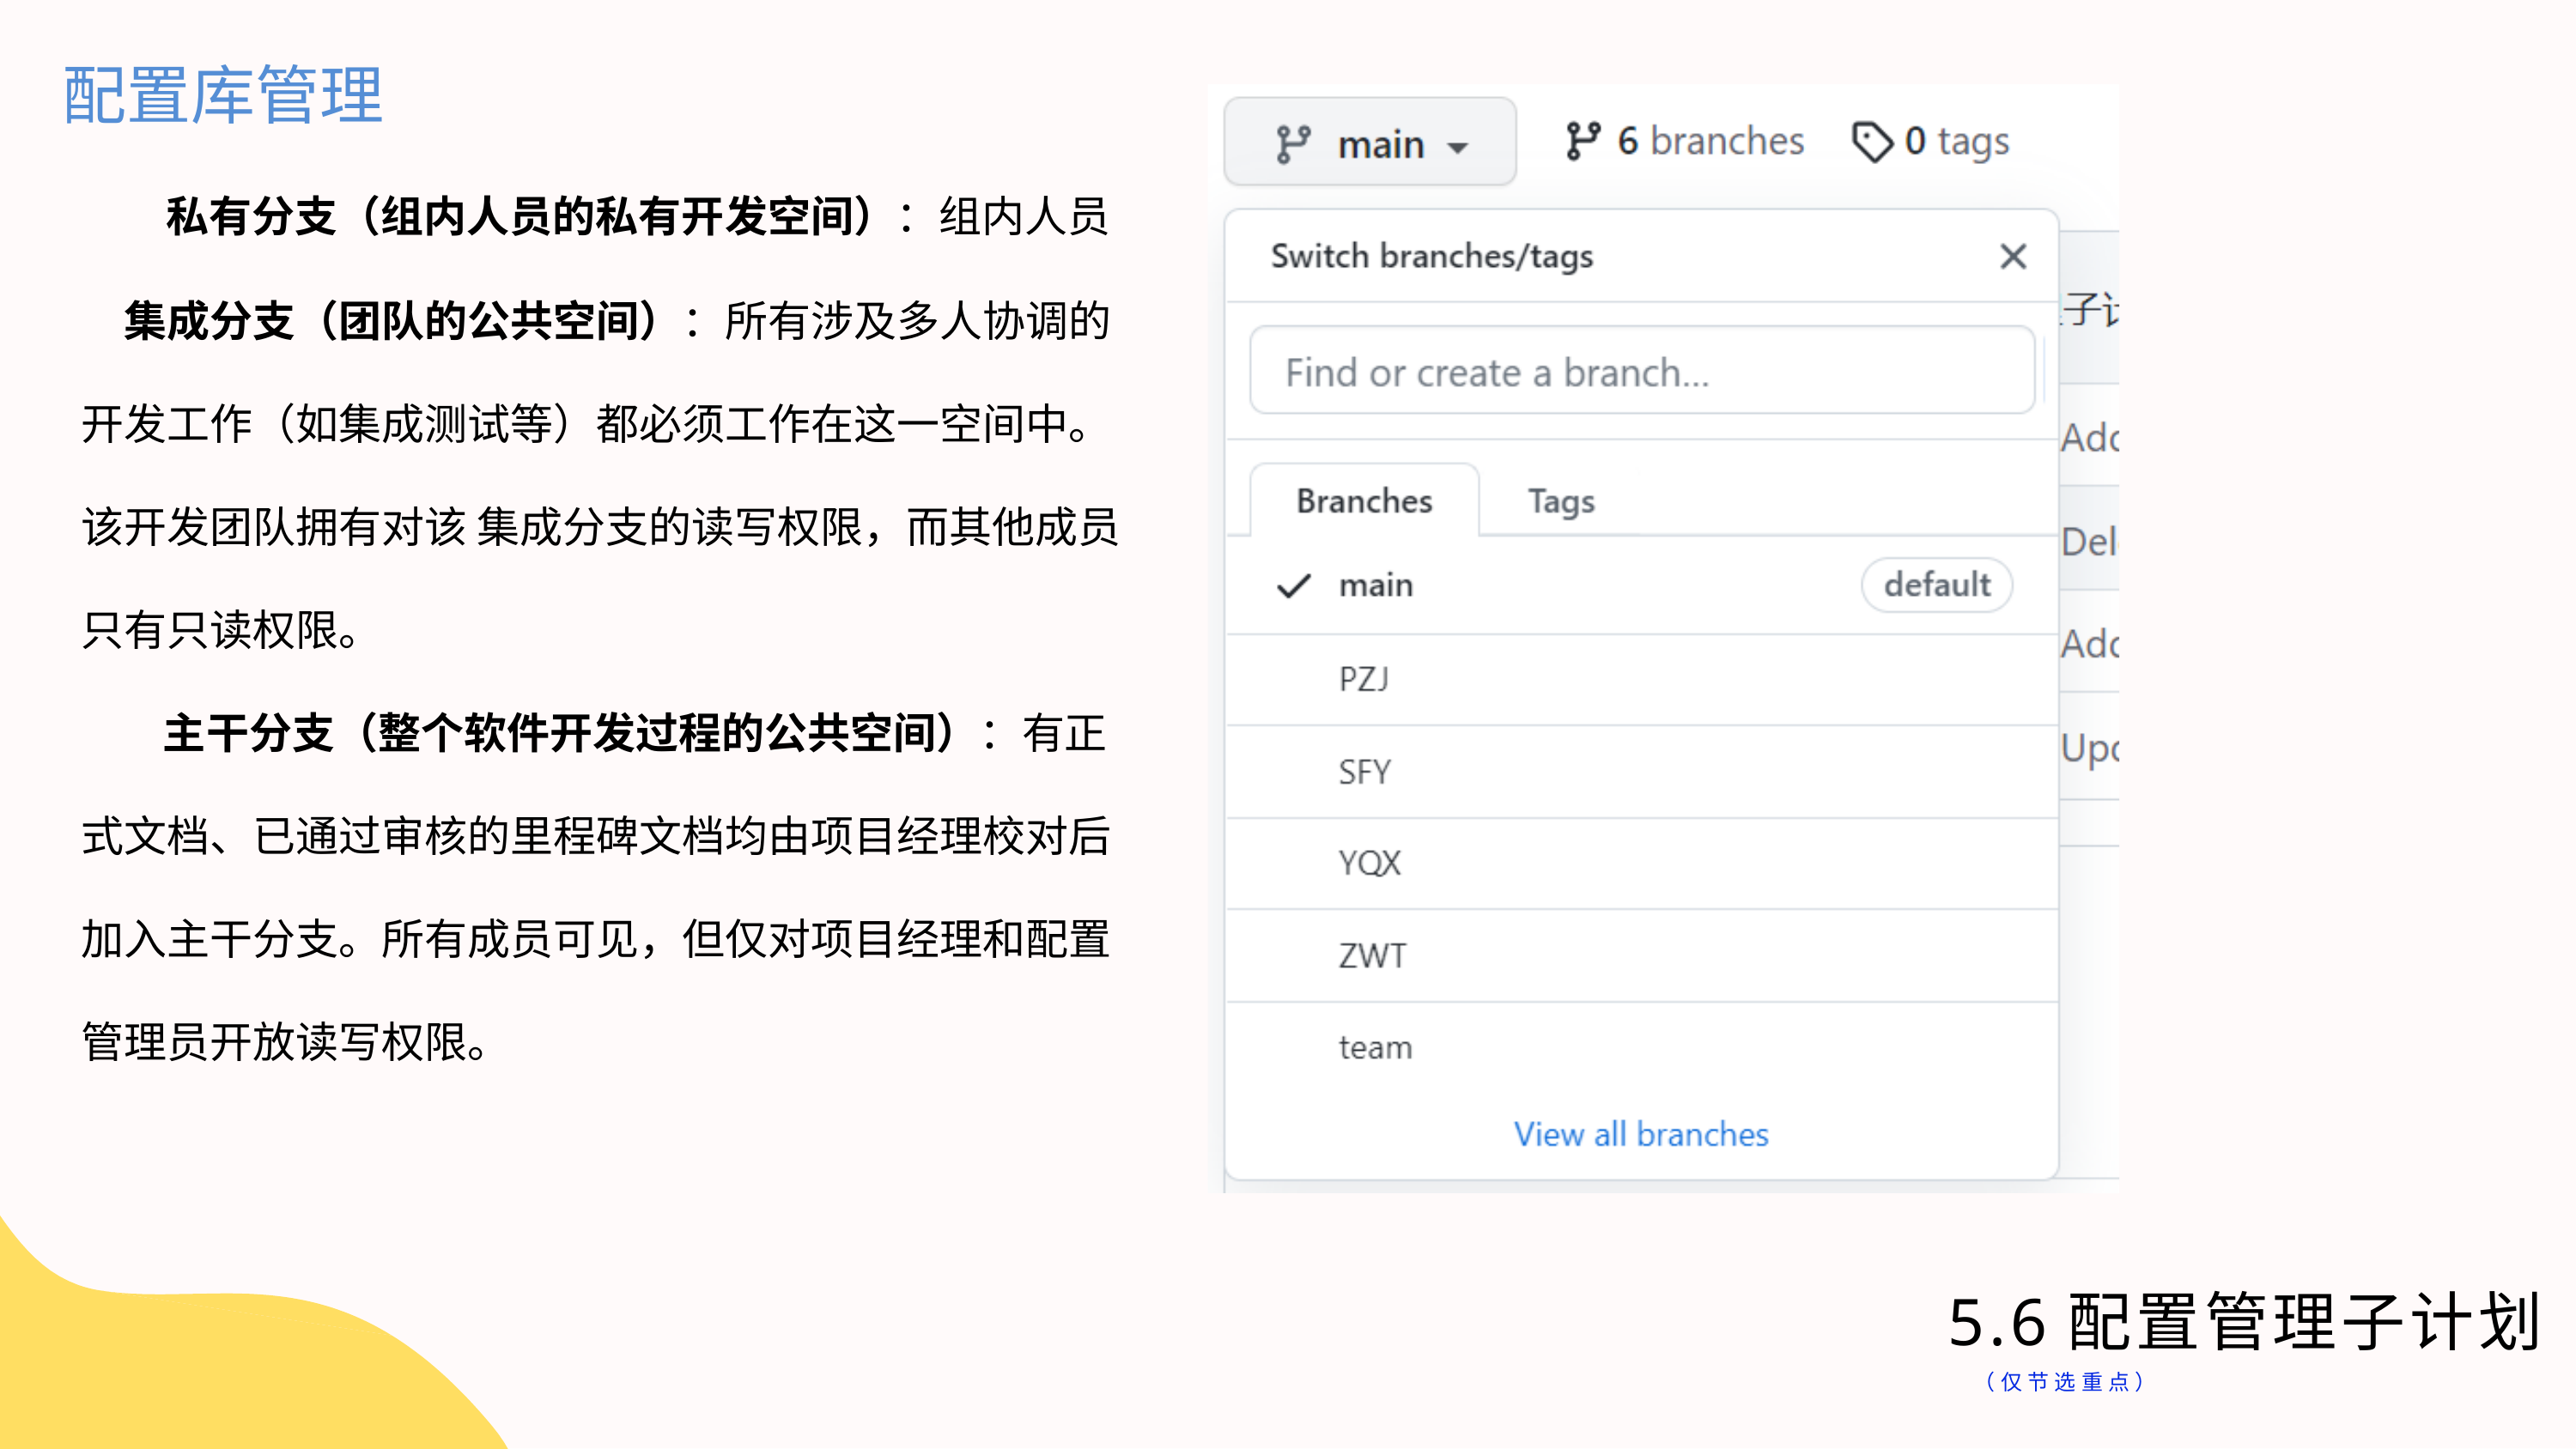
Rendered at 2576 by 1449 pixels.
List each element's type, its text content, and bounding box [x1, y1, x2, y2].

text_box [0, 1215, 508, 1449]
text_box 配置库管理 [49, 48, 1722, 139]
text_box 私有分支（组内人员的私有开发空间）：组内人员 集成分支（团队的公共空间）：所有涉及多人协调的开发工作（如集成测试等）都必须工作在这一空间中。该开发团队拥有对该 集成分支的读写权限，而其他成员只有只读权限。 主干分支（整个软件开发过程的公共空间）：有正式文档、已通过审核的里程碑文档均由项目经理校对后加入主干分支。所有成员可见，但仅对项目经理和配置管理员开放读写权限。 [68, 64, 1152, 1176]
text_box 5.6配置管理子计划 （仅节选重点） [1946, 1252, 2576, 1395]
picture [1207, 84, 2121, 1194]
